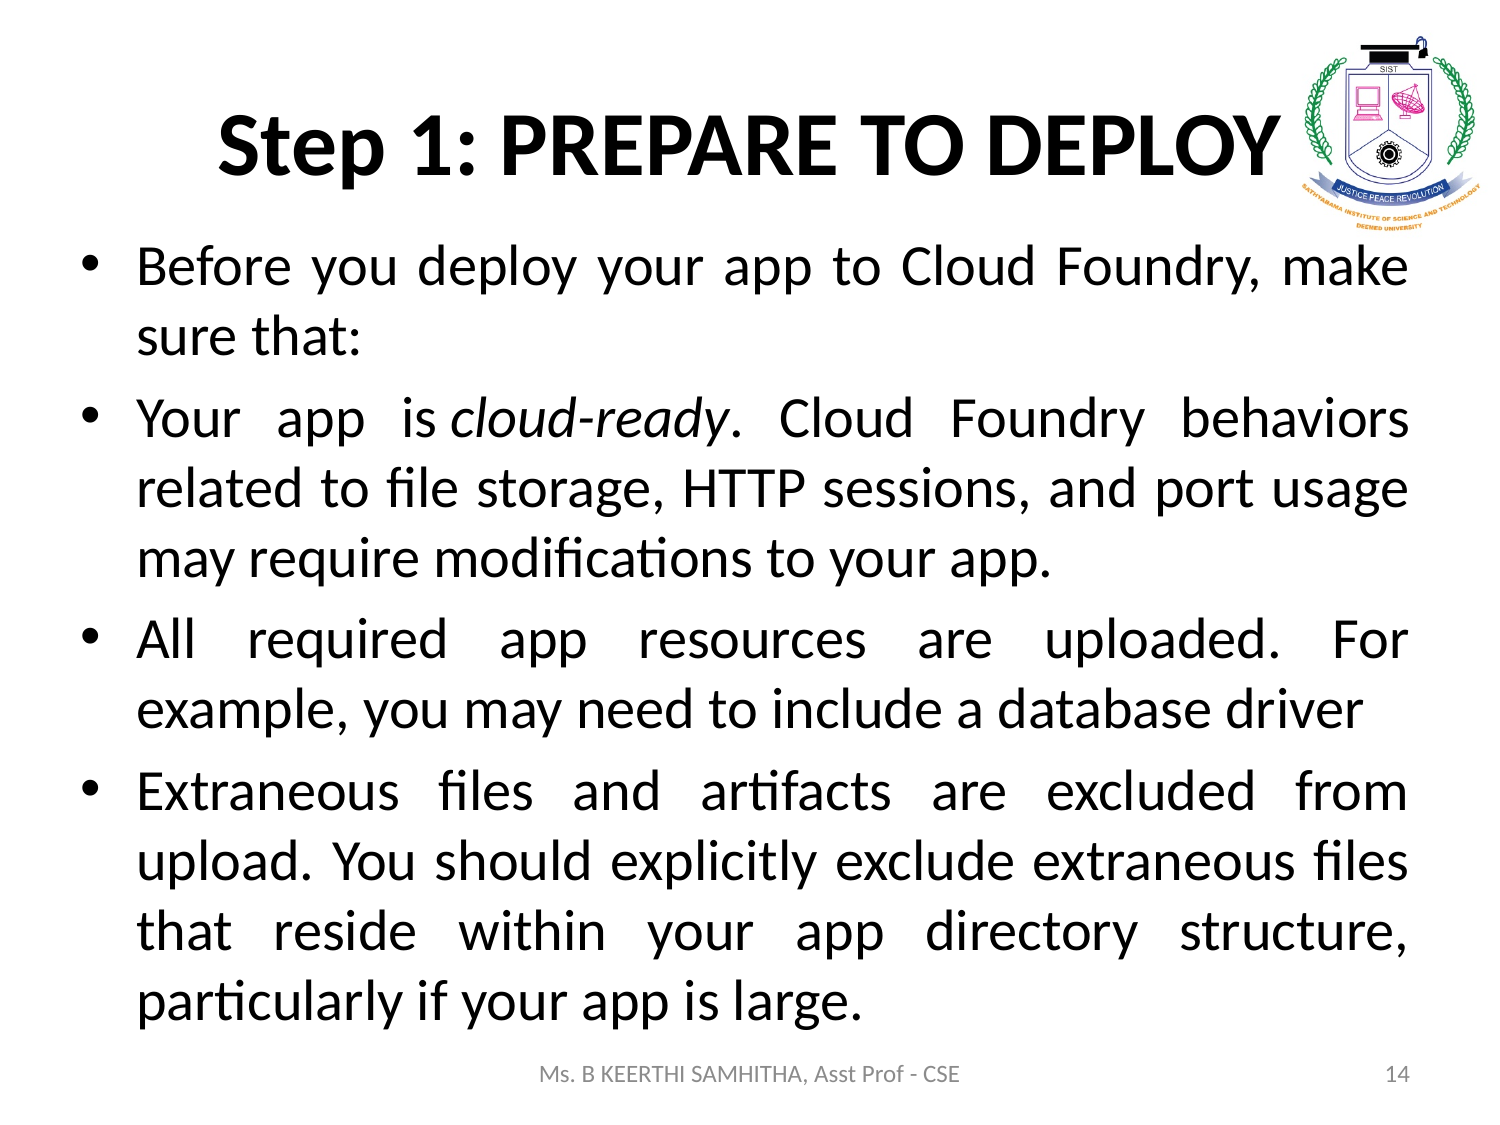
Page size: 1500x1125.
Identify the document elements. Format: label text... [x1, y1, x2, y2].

footer Ms. B KEERTHI SAMHITHA, Asst Prof - CSE [512, 1047, 988, 1103]
title Step 1: PREPARE TO DEPLOY [75, 45, 1425, 219]
list Before you deploy your app to Cloud Foundry, make sure that: Your app is cloud-ready. Cloud Foundry behaviors related to file storage, HTTP sessions, and port usage may require modifications to your app. All required app resources are uploaded. For example, you may need to include a database driver Extraneous files and artifacts are excluded from upload. You should explicitly exclude extraneous files that reside within your app directory structure, particularly if your app is large. [64, 219, 1425, 1047]
picture [1280, 30, 1500, 251]
slide_number 14 [1074, 1047, 1425, 1103]
